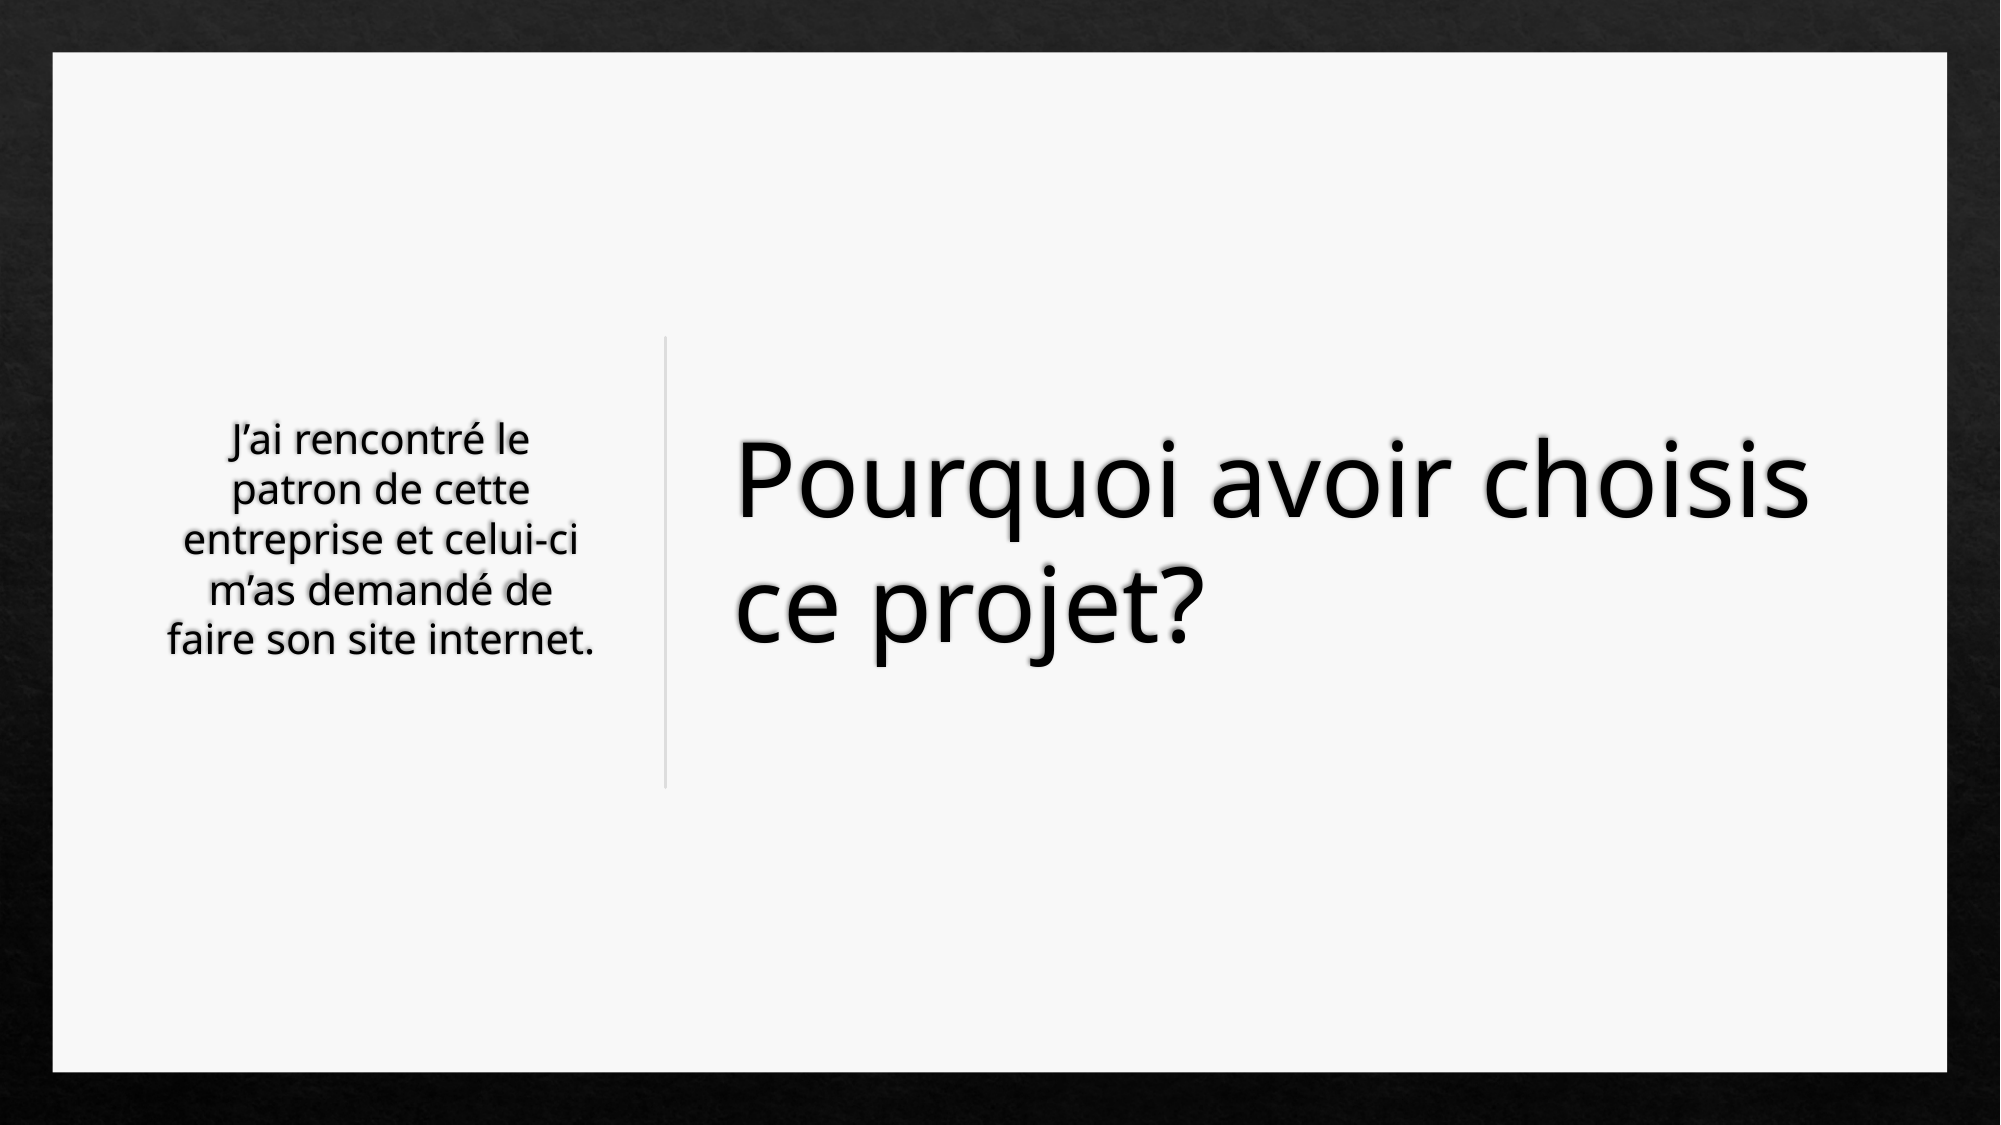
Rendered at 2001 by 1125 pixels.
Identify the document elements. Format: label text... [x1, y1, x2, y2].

title Pourquoi avoir choisis ce projet? [718, 158, 1849, 918]
text_box [51, 51, 1948, 1074]
text_box [0, 0, 2000, 1125]
list J’ai rencontré le patron de cette entreprise et celui-ci m’as demandé de faire son site internet. [149, 158, 613, 918]
